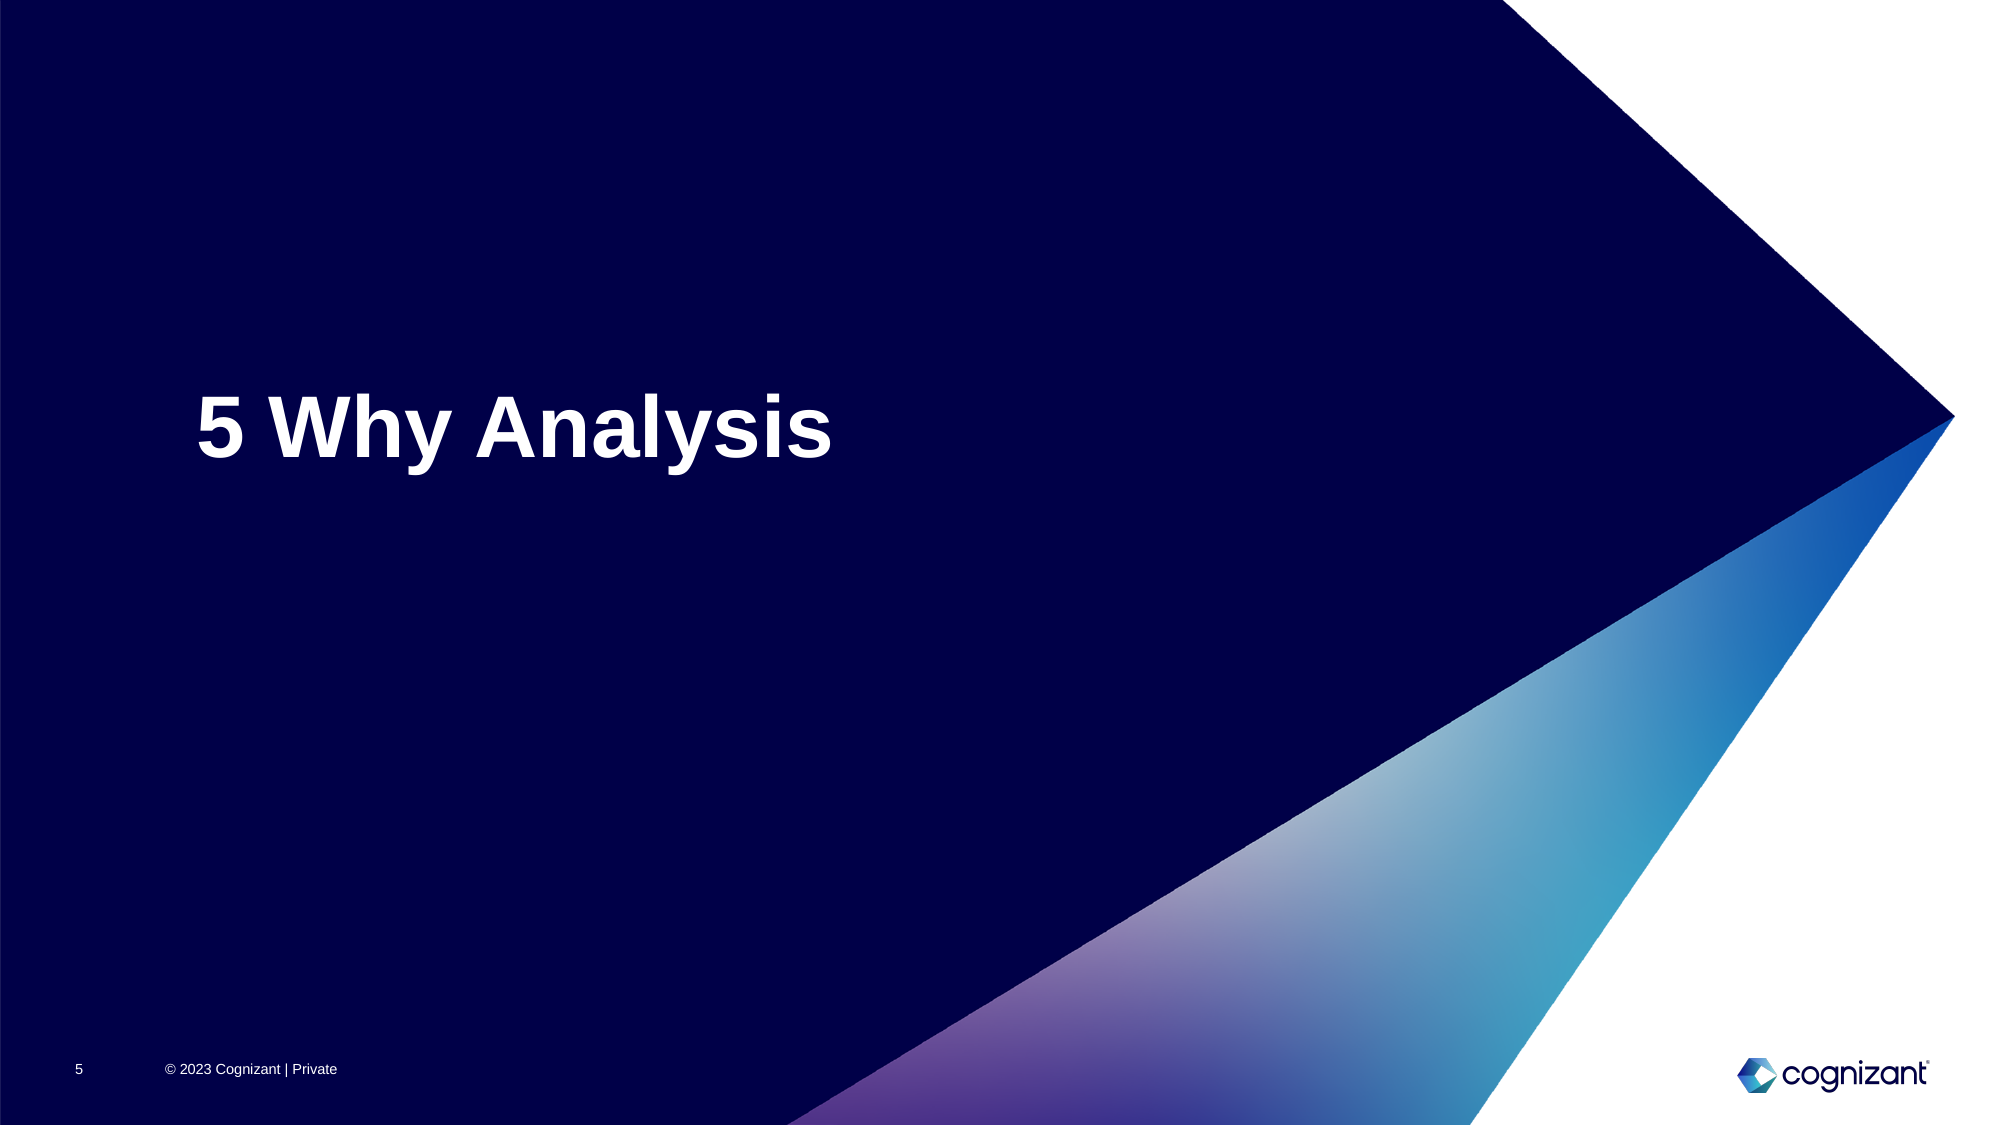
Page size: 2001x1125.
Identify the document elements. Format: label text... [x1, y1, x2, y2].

footer © 2023 Cognizant | Private [165, 1050, 390, 1088]
picture [0, 0, 2000, 1125]
slide_number 5 [75, 1050, 135, 1088]
text_box 5 Why Analysis [195, 369, 1735, 475]
